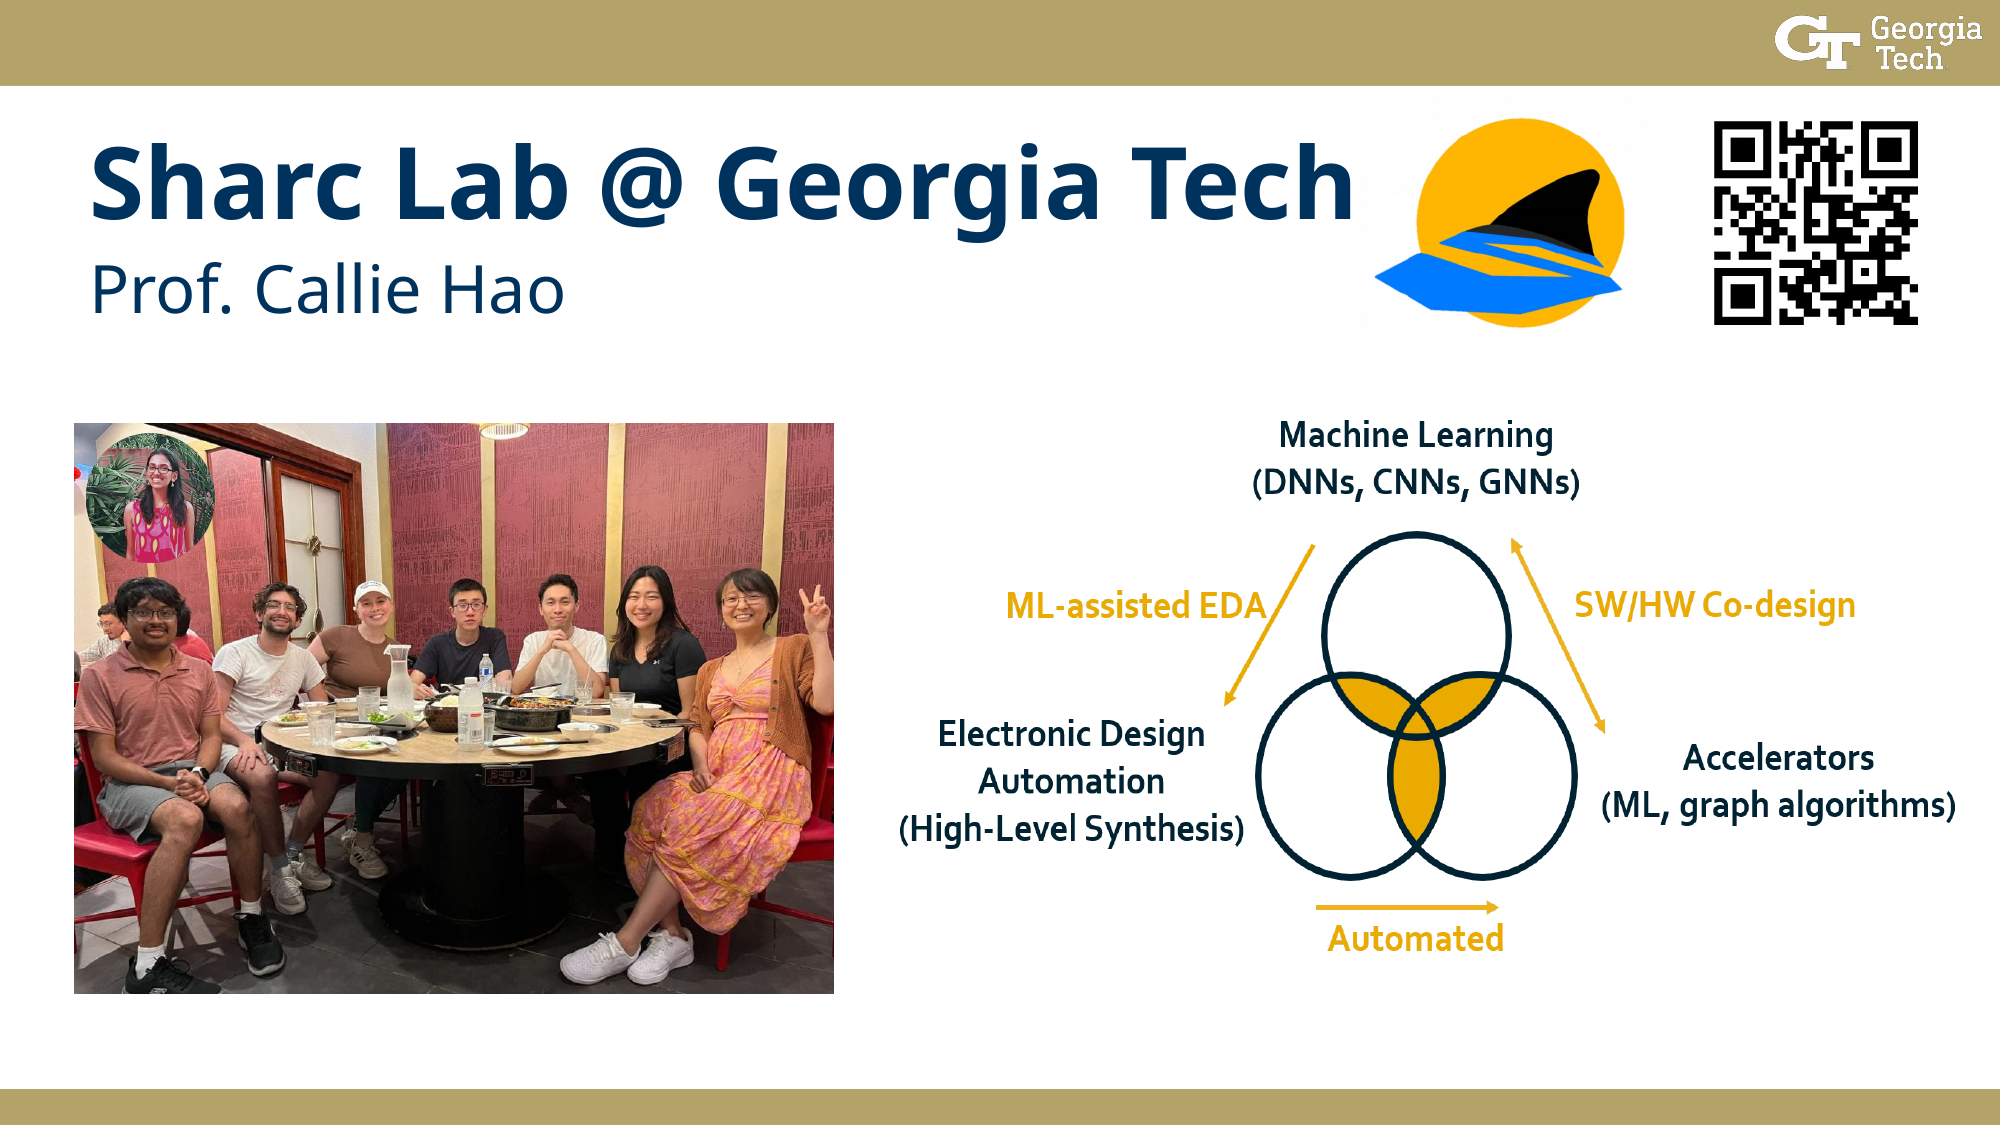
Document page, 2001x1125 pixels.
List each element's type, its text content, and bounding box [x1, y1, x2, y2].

text_box Prof. Callie Hao [74, 238, 1078, 334]
title Sharc Lab @ Georgia Tech [74, 151, 1360, 224]
picture [74, 423, 834, 994]
picture [1757, 0, 2000, 86]
picture [1706, 113, 1926, 333]
picture [881, 398, 1978, 986]
picture [1360, 96, 1654, 333]
